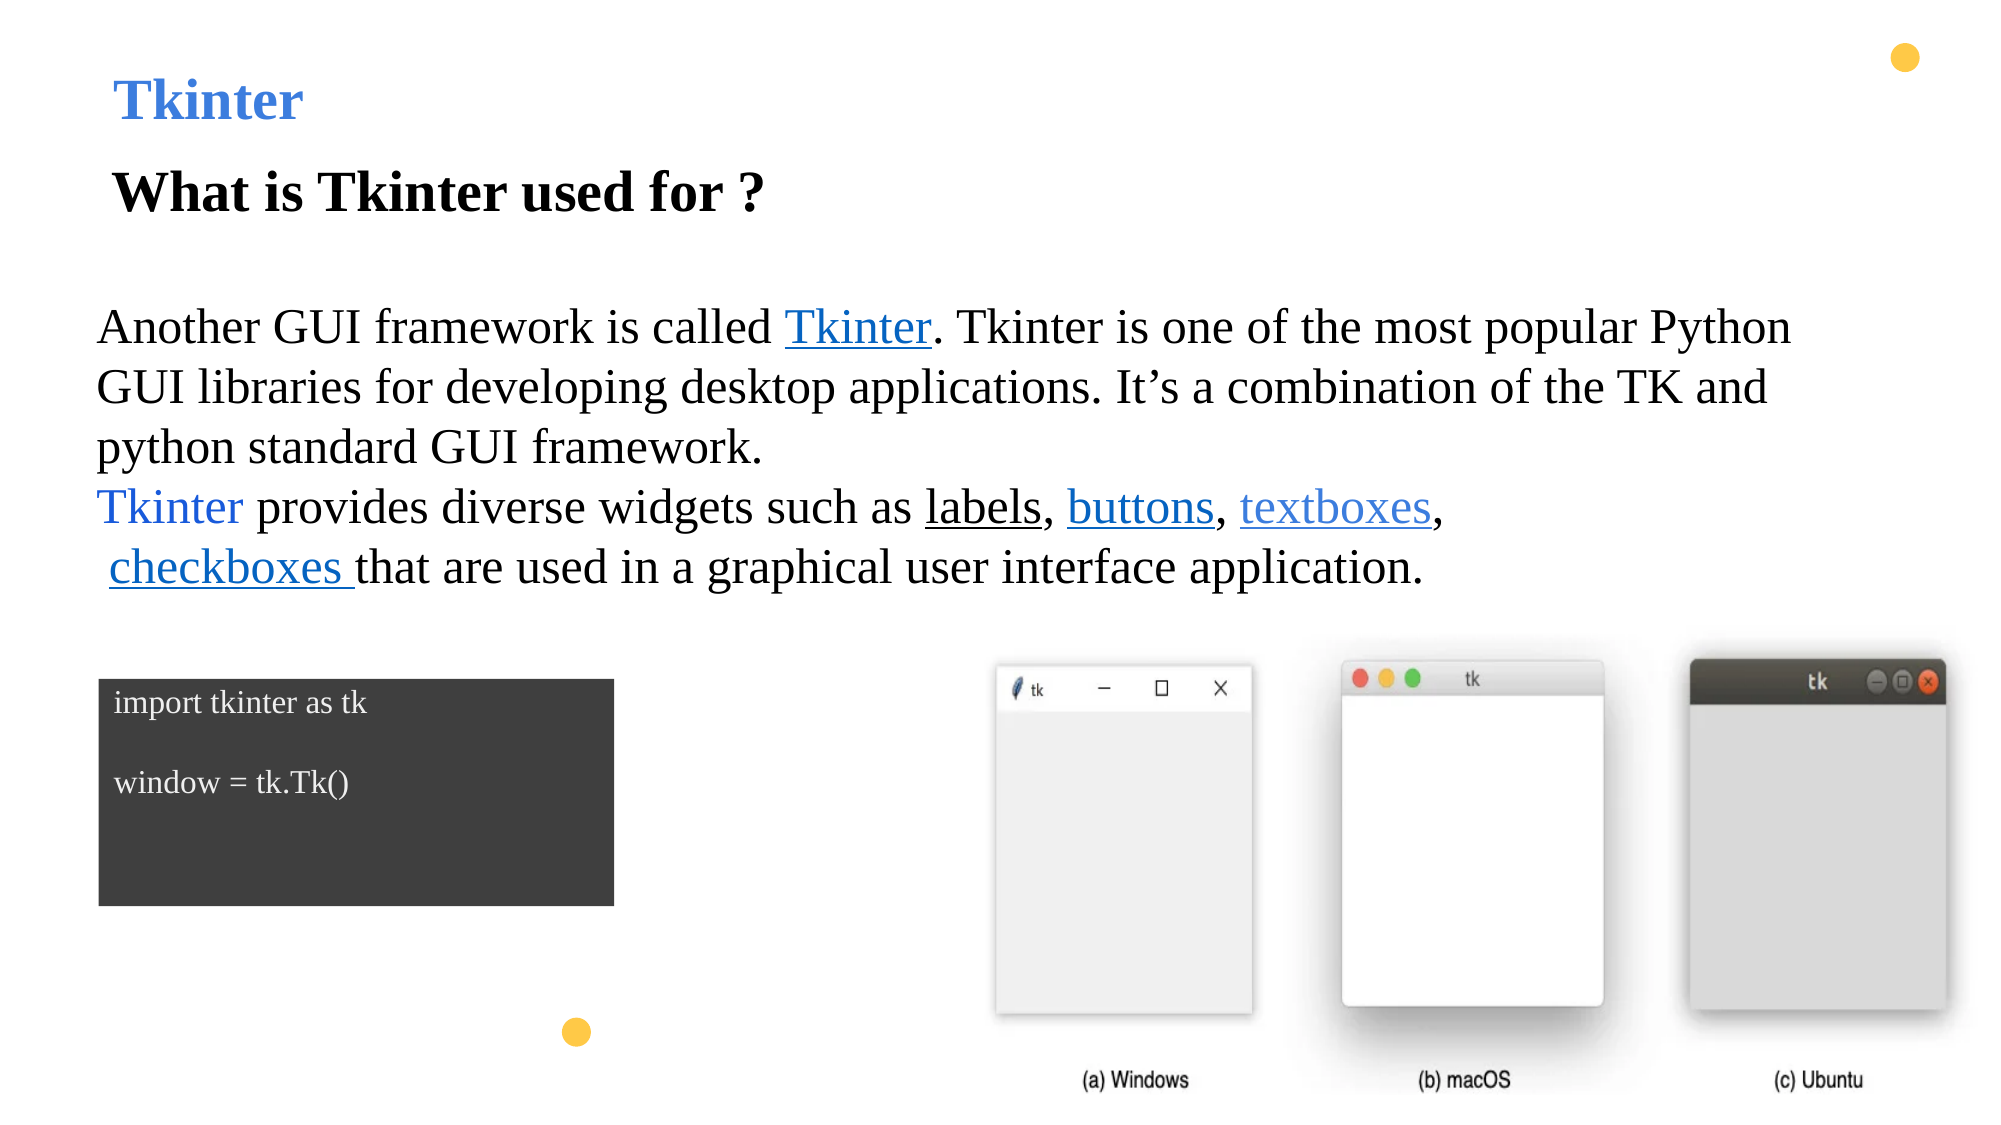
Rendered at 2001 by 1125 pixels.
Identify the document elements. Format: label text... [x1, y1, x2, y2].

picture [976, 615, 2000, 1095]
text_box [1890, 43, 1920, 73]
text_box import tkinter as tk window = tk.Tk() [98, 678, 615, 907]
text_box What is Tkinter used for ? Another GUI framework is called Tkinter. Tkinter is one of the most popular Python GUI libraries for developing desktop applications. It’s a combination of the TK and python standard GUI framework. Tkinter provides diverse widgets such as labels, buttons, textboxes, checkboxes that are used in a graphical user interface application. [81, 146, 1854, 553]
text_box [561, 1017, 591, 1047]
text_box Tkinter [98, 53, 343, 140]
